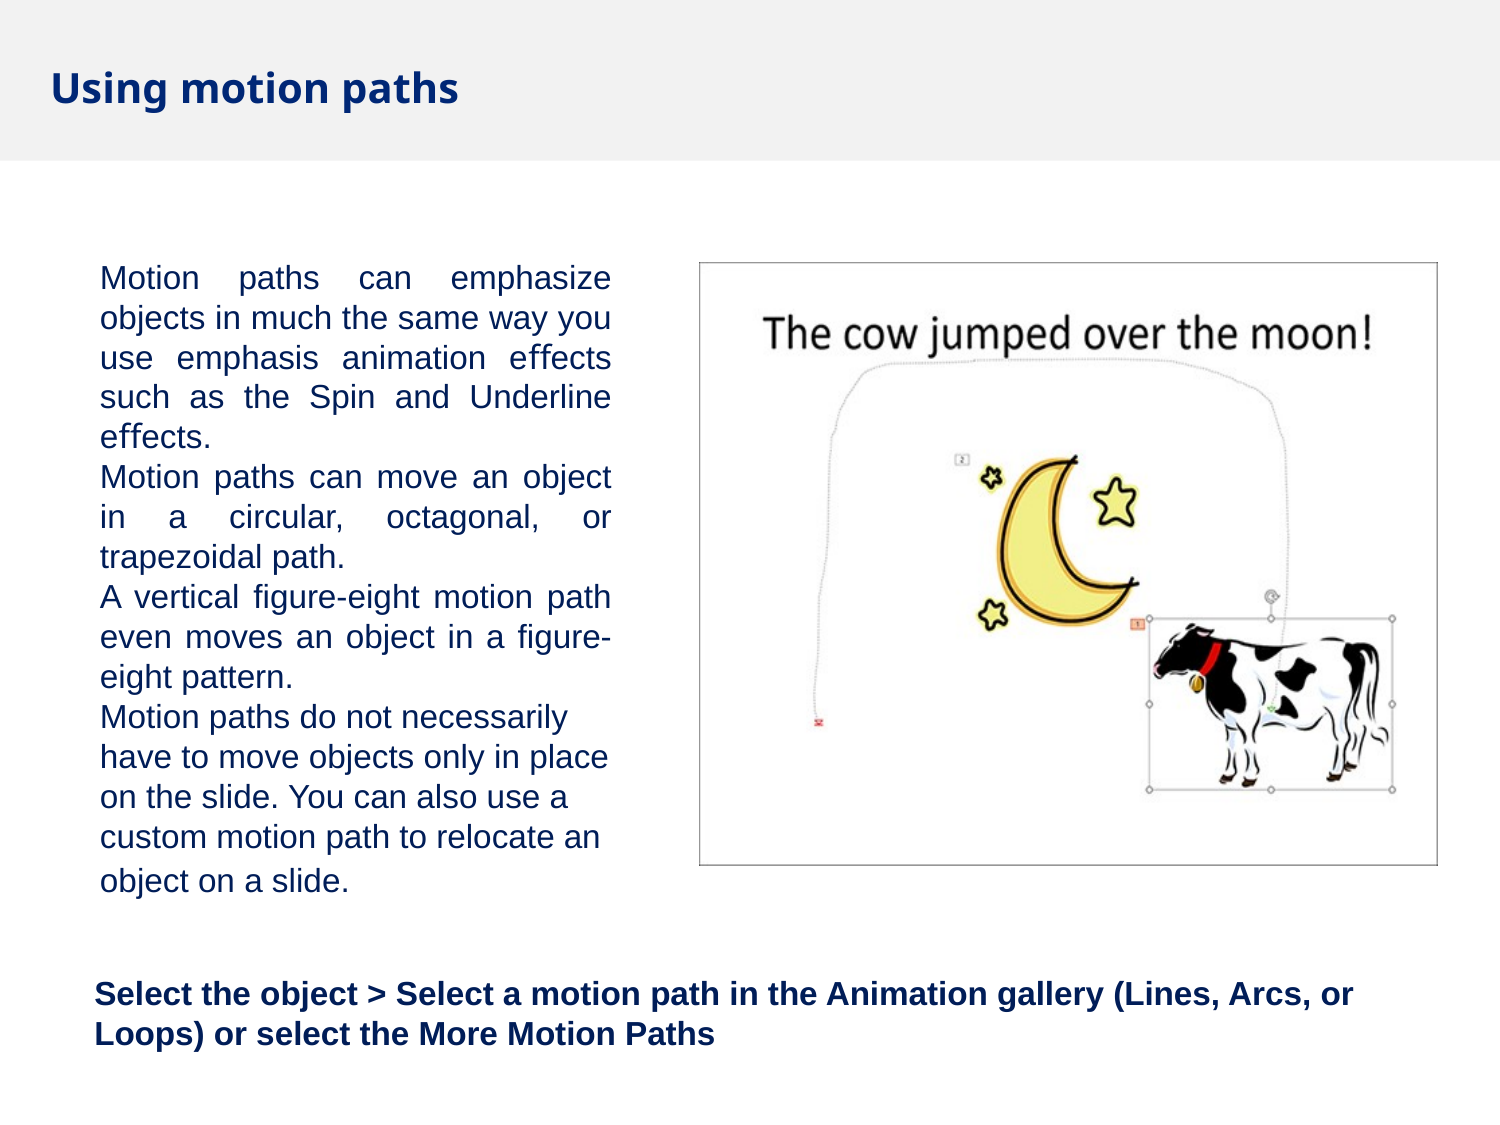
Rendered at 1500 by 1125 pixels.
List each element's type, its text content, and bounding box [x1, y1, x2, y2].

text_box Motion paths can emphasize objects in much the same way you use emphasis animation eﬀects such as the Spin and Underline eﬀects. Motion paths can move an object in a circular, octagonal, or trapezoidal path. A vertical ﬁgure-eight motion path even moves an object in a ﬁgure-eight pattern. Motion paths do not necessarily have to move objects only in place on the slide. You can also use a custom motion path to relocate an object on a slide. [99, 253, 613, 900]
text_box Select the object > Select a motion path in the Animation gallery (Lines, Arcs, or Loops) or select the More Motion Paths [94, 970, 1413, 1052]
title Using motion paths [50, 60, 1275, 250]
picture [699, 262, 1438, 867]
